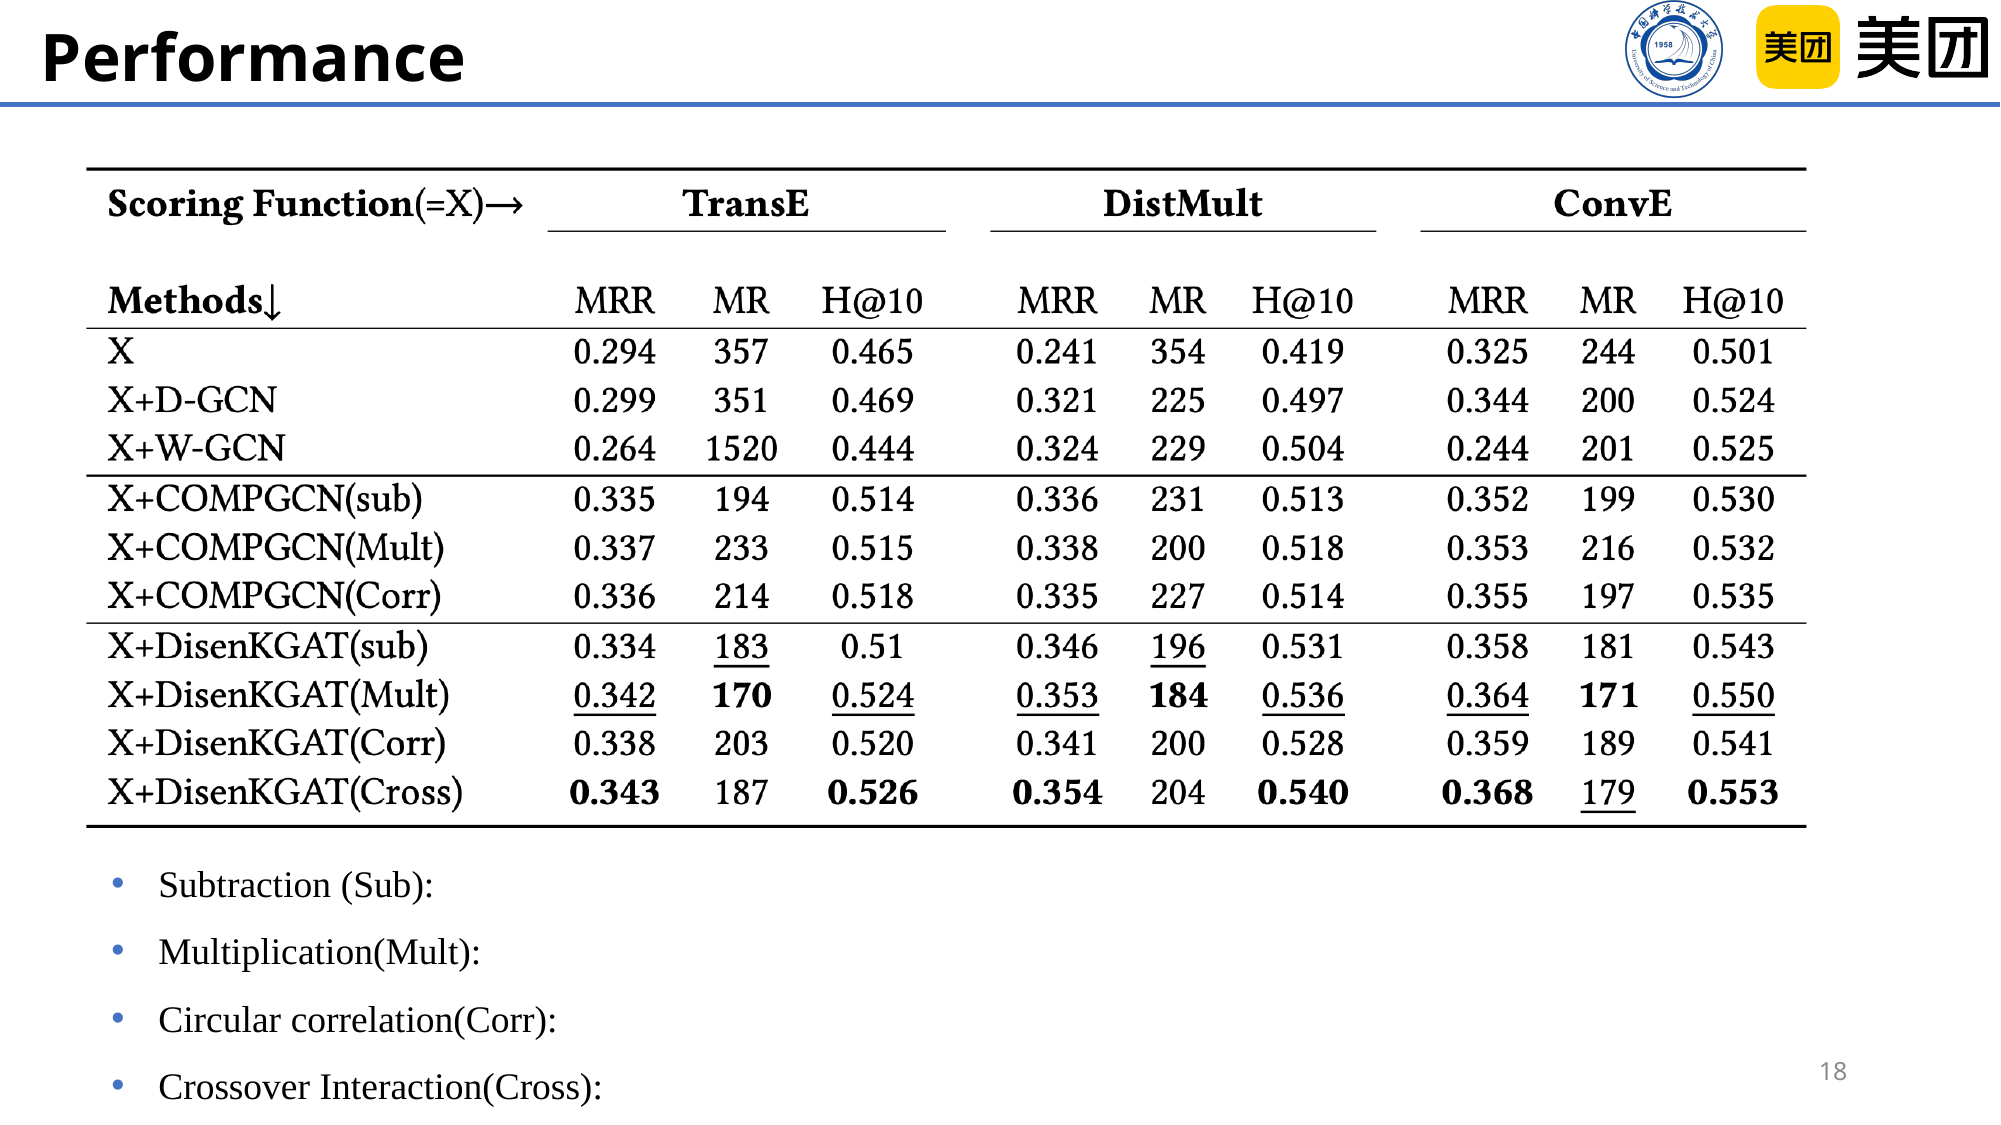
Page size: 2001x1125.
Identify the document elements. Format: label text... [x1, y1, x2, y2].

picture [1618, 0, 1730, 105]
picture [68, 155, 1819, 838]
picture [1756, 5, 1989, 90]
text_box Performance [38, 13, 537, 95]
slide_number 18 [1412, 1042, 1863, 1103]
